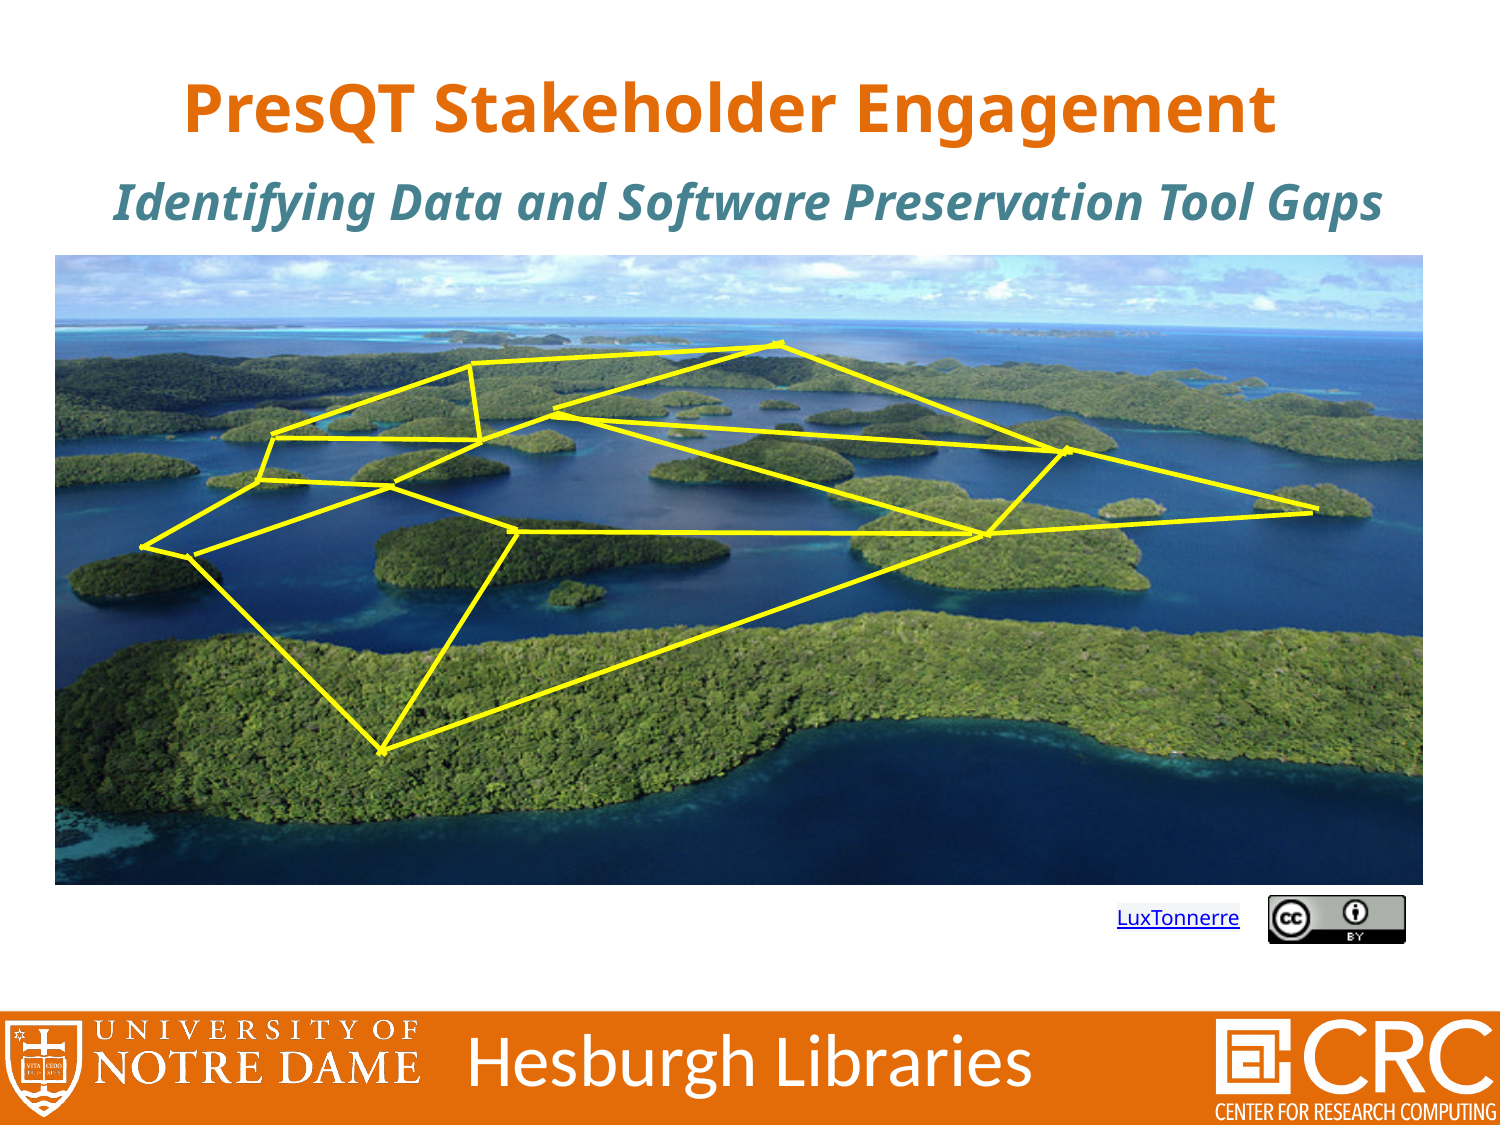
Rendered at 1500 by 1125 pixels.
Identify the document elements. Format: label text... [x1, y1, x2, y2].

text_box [506, 531, 551, 535]
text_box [385, 485, 518, 530]
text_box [381, 535, 983, 752]
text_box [0, 1011, 1500, 1125]
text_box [270, 365, 466, 435]
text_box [377, 533, 500, 538]
picture [55, 255, 1424, 885]
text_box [185, 564, 372, 756]
picture [1267, 895, 1406, 945]
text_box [556, 412, 992, 537]
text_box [275, 437, 476, 441]
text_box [996, 445, 1069, 537]
title PresQT Stakeholder Engagement [55, 11, 1406, 155]
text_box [1073, 517, 1313, 535]
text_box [1066, 448, 1320, 510]
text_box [481, 412, 555, 441]
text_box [139, 481, 259, 549]
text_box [261, 495, 380, 556]
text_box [552, 372, 766, 409]
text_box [469, 370, 481, 436]
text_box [394, 441, 483, 482]
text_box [277, 479, 390, 487]
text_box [470, 345, 781, 364]
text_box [139, 546, 193, 560]
text_box Identifying Data and Software Preservation Tool Gaps [41, 155, 1459, 246]
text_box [256, 437, 274, 484]
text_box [771, 342, 1067, 444]
text_box LuxTonnerre [1031, 908, 1255, 958]
